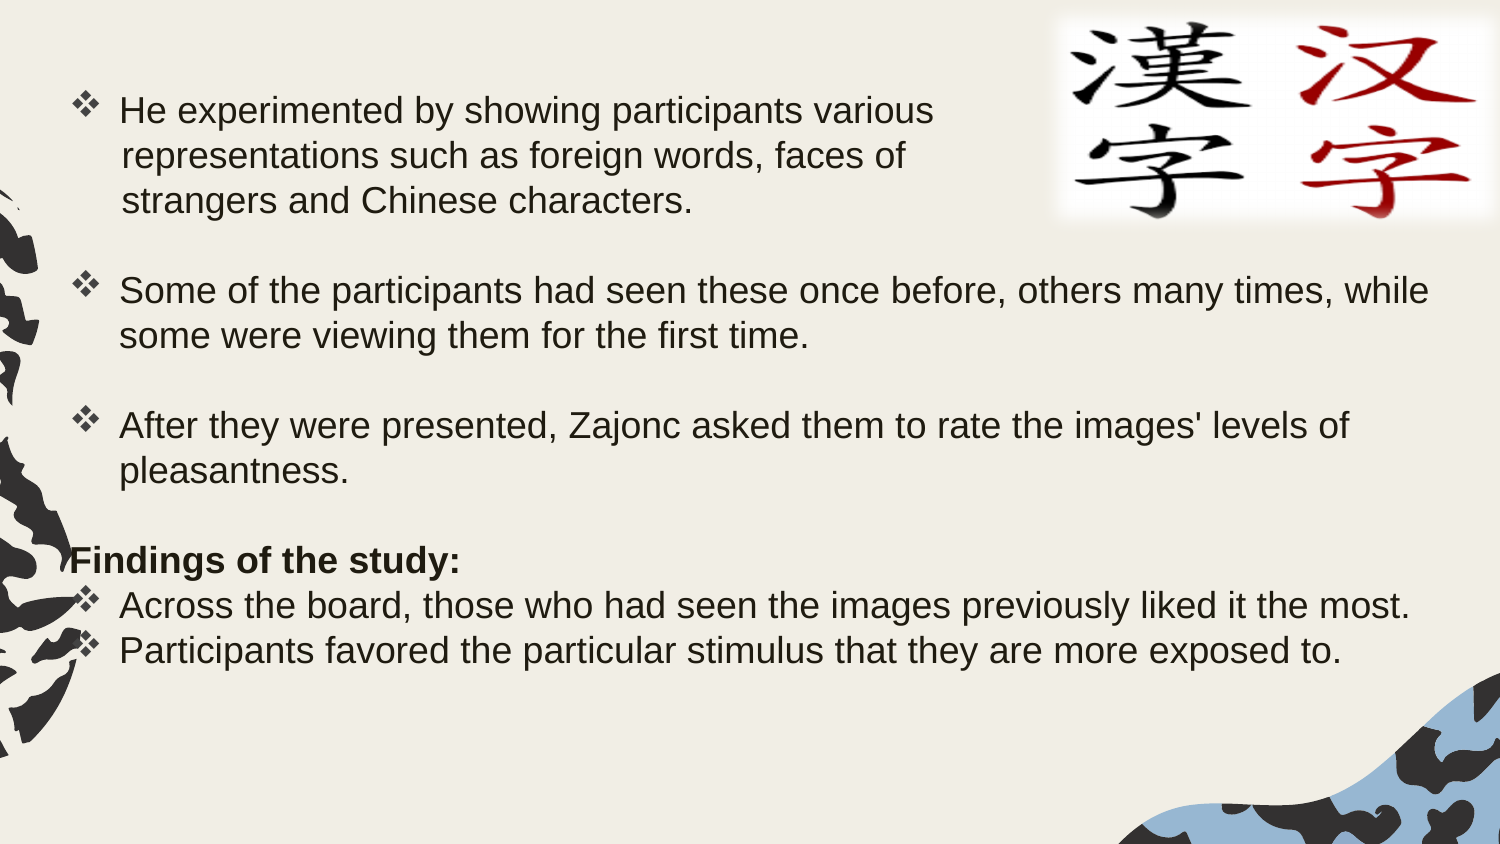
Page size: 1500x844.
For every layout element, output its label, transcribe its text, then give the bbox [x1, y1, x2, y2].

picture [1039, 0, 1500, 237]
list He experimented by showing participants various representations such as foreign words, faces of strangers and Chinese characters. Some of the participants had seen these once before, others many times, while some were viewing them for the first time. After they were presented, Zajonc asked them to rate the images' levels of pleasantness. Findings of the study: Across the board, those who had seen the images previously liked it the most. Participants favored the particular stimulus that they are more exposed to. [29, 71, 1485, 708]
